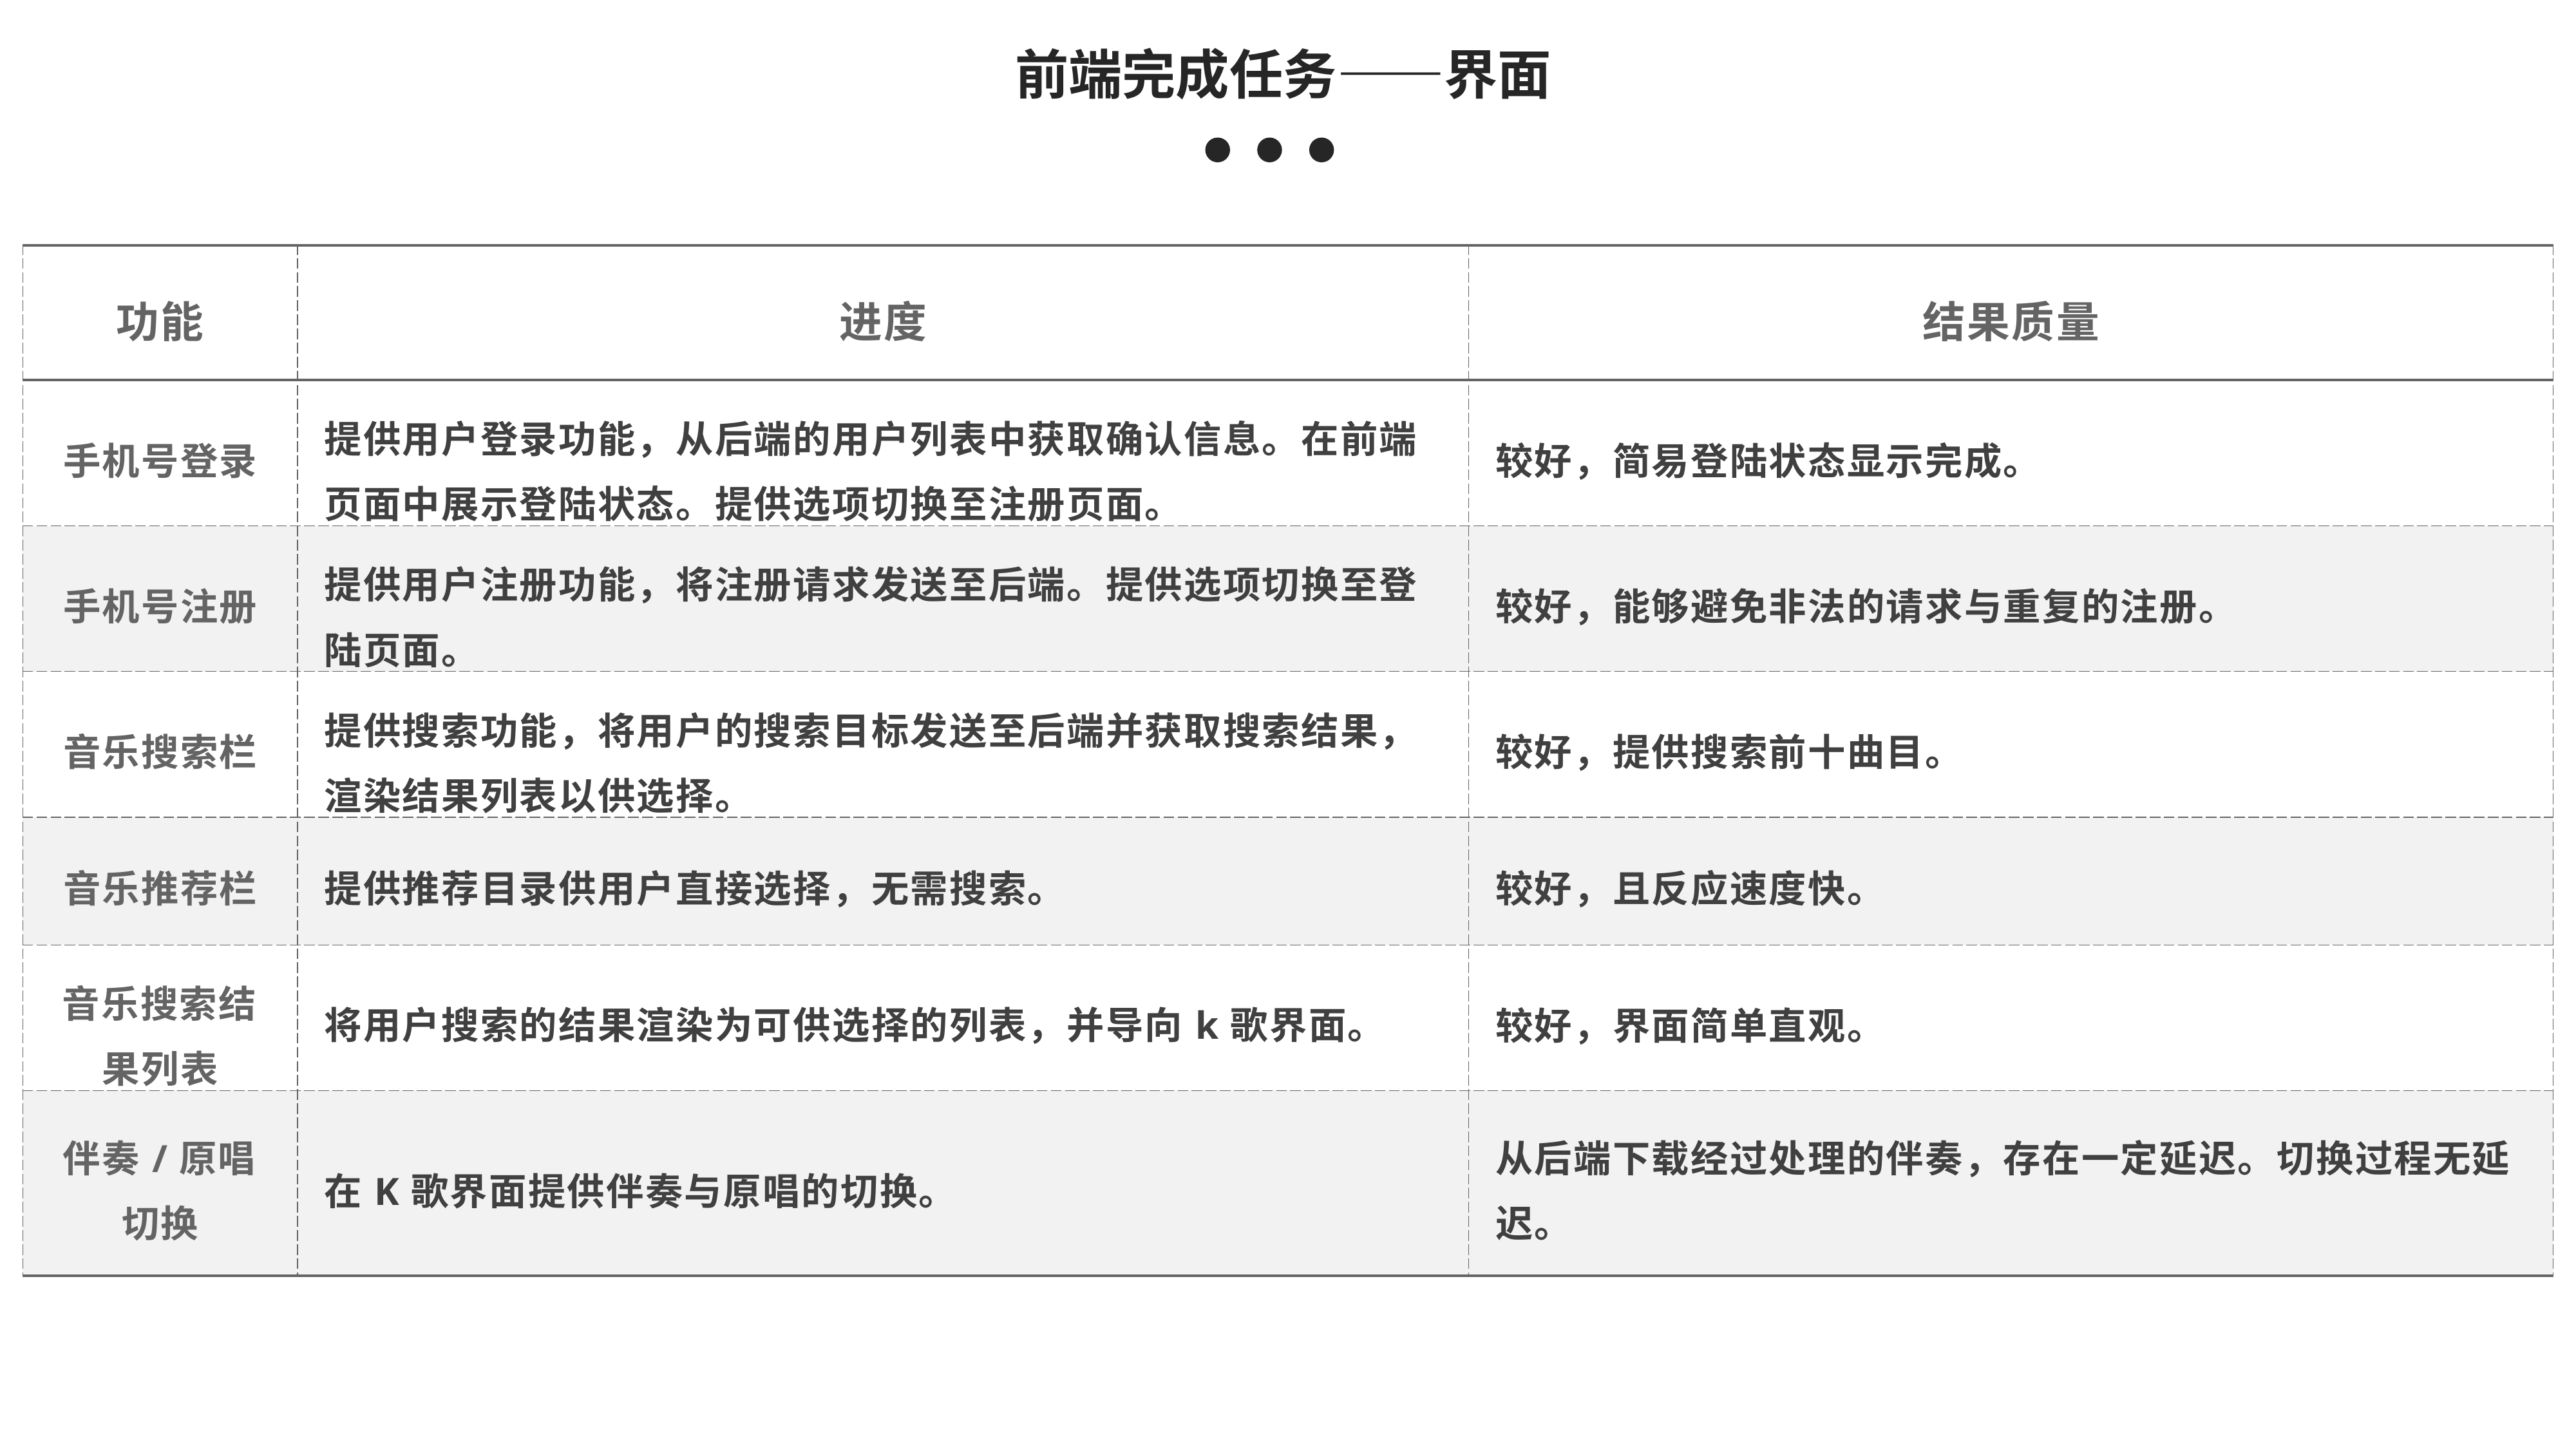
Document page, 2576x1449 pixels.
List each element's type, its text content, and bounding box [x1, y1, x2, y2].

text_box [1204, 137, 1231, 164]
table_cell 较好，简易登陆状态显示完成。 [1468, 381, 2553, 526]
table_cell 伴奏/原唱切换 [23, 1090, 298, 1274]
table_cell 从后端下载经过处理的伴奏，存在一定延迟。切换过程无延迟。 [1468, 1090, 2553, 1274]
table_header 结果质量 [1468, 247, 2553, 379]
table_cell 较好，能够避免非法的请求与重复的注册。 [1468, 526, 2553, 672]
table_cell 较好，且反应速度快。 [1468, 817, 2553, 945]
table_cell 提供搜索功能，将用户的搜索目标发送至后端并获取搜索结果，渲染结果列表以供选择。 [298, 672, 1468, 817]
table_cell 音乐推荐栏 [23, 817, 298, 945]
table_header 功能 [23, 247, 298, 379]
table_cell 将用户搜索的结果渲染为可供选择的列表，并导向k歌界面。 [298, 945, 1468, 1090]
table_cell 较好，界面简单直观。 [1468, 945, 2553, 1090]
table_header 进度 [298, 247, 1468, 379]
text_box [1256, 137, 1283, 164]
table_cell 在K歌界面提供伴奏与原唱的切换。 [298, 1090, 1468, 1274]
table_cell 手机号登录 [23, 381, 298, 526]
table_cell 提供用户注册功能，将注册请求发送至后端。提供选项切换至登陆页面。 [298, 526, 1468, 672]
table_cell 较好，提供搜索前十曲目。 [1468, 672, 2553, 817]
table_cell 提供推荐目录供用户直接选择，无需搜索。 [298, 817, 1468, 945]
table_cell 手机号注册 [23, 526, 298, 672]
text_box [1308, 137, 1335, 164]
table_cell 提供用户登录功能，从后端的用户列表中获取确认信息。在前端页面中展示登陆状态。提供选项切换至注册页面。 [298, 381, 1468, 526]
table_cell 音乐搜索结果列表 [23, 945, 298, 1090]
text_box 前端完成任务——界面 [970, 36, 1596, 110]
table_cell 音乐搜索栏 [23, 672, 298, 817]
